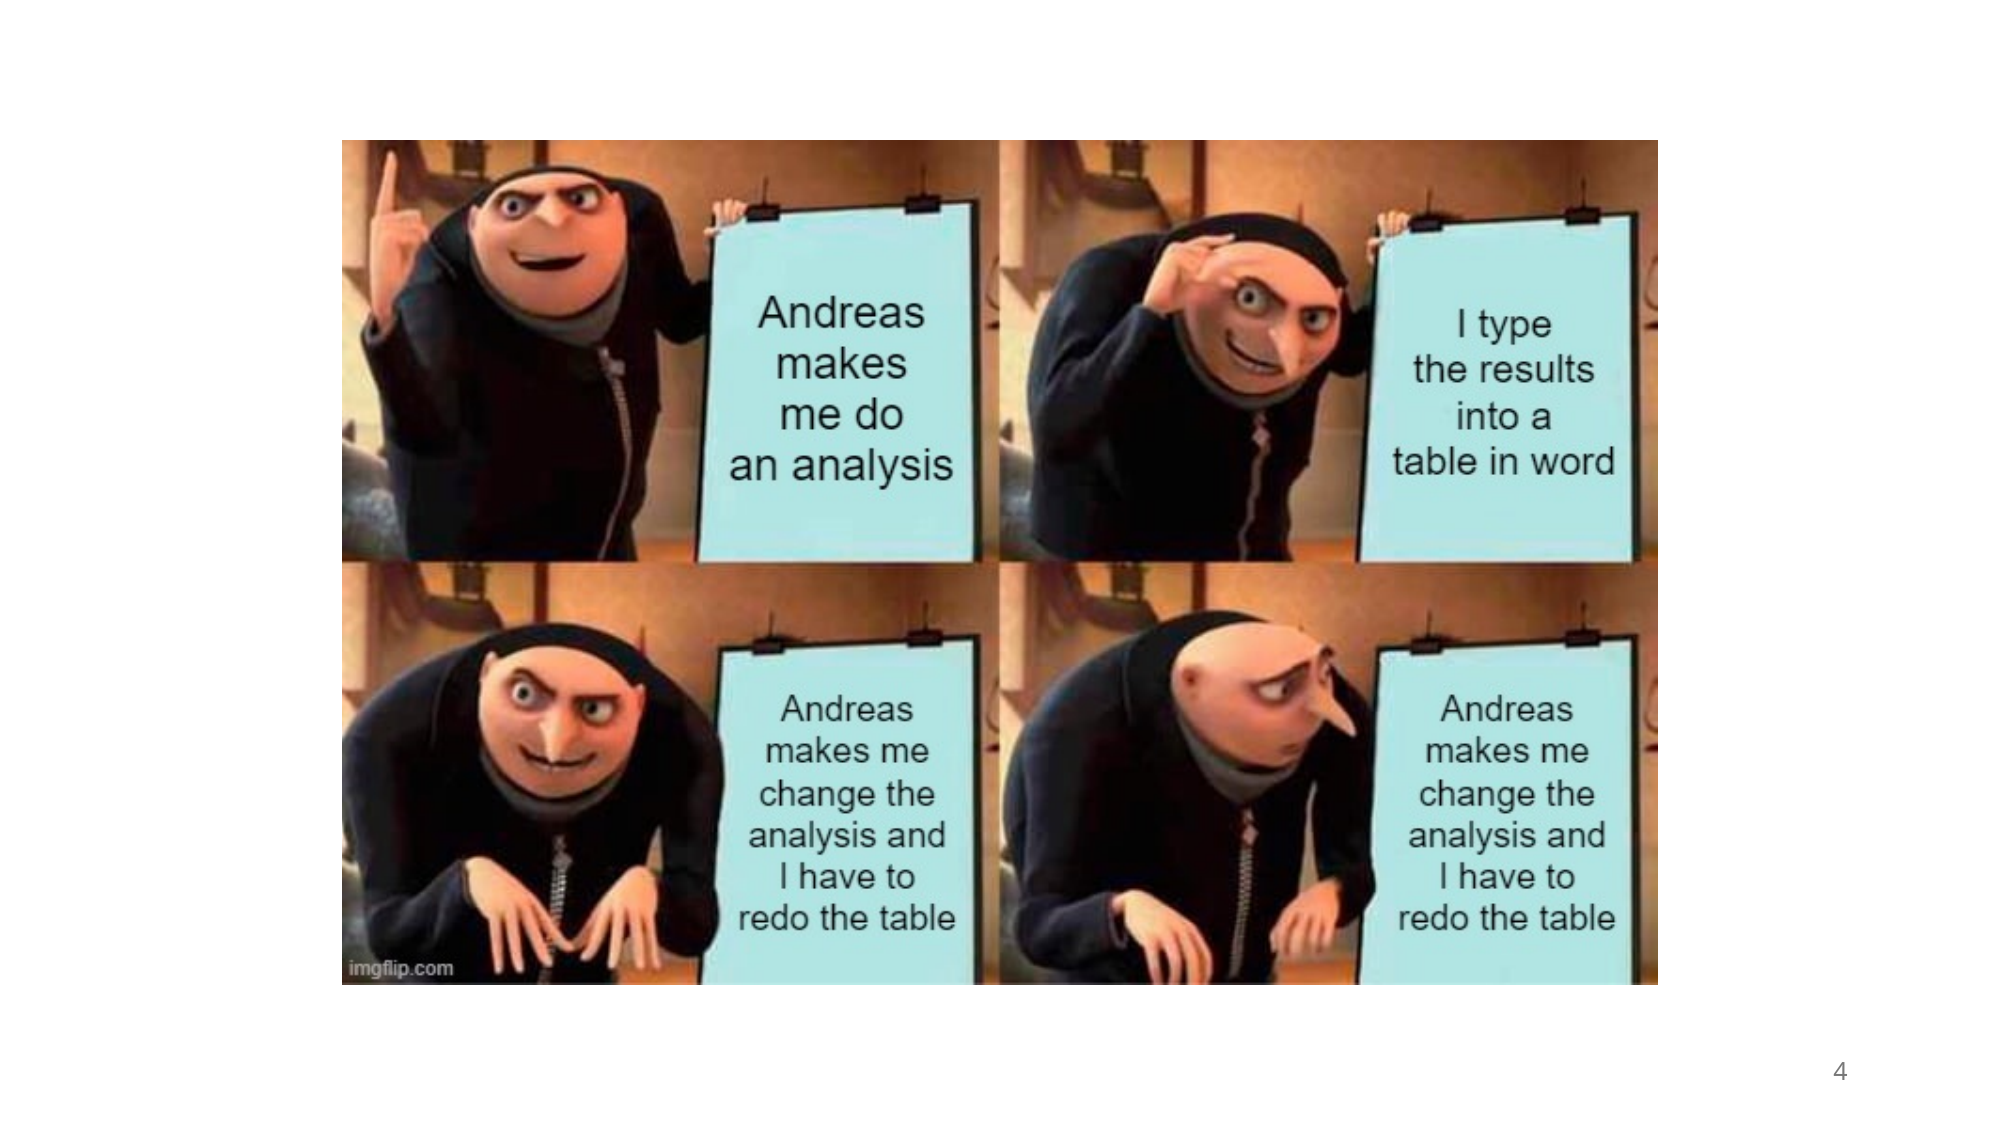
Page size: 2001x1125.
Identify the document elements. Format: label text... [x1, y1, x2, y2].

slide_number 4 [1412, 1042, 1863, 1103]
picture [341, 139, 1659, 985]
